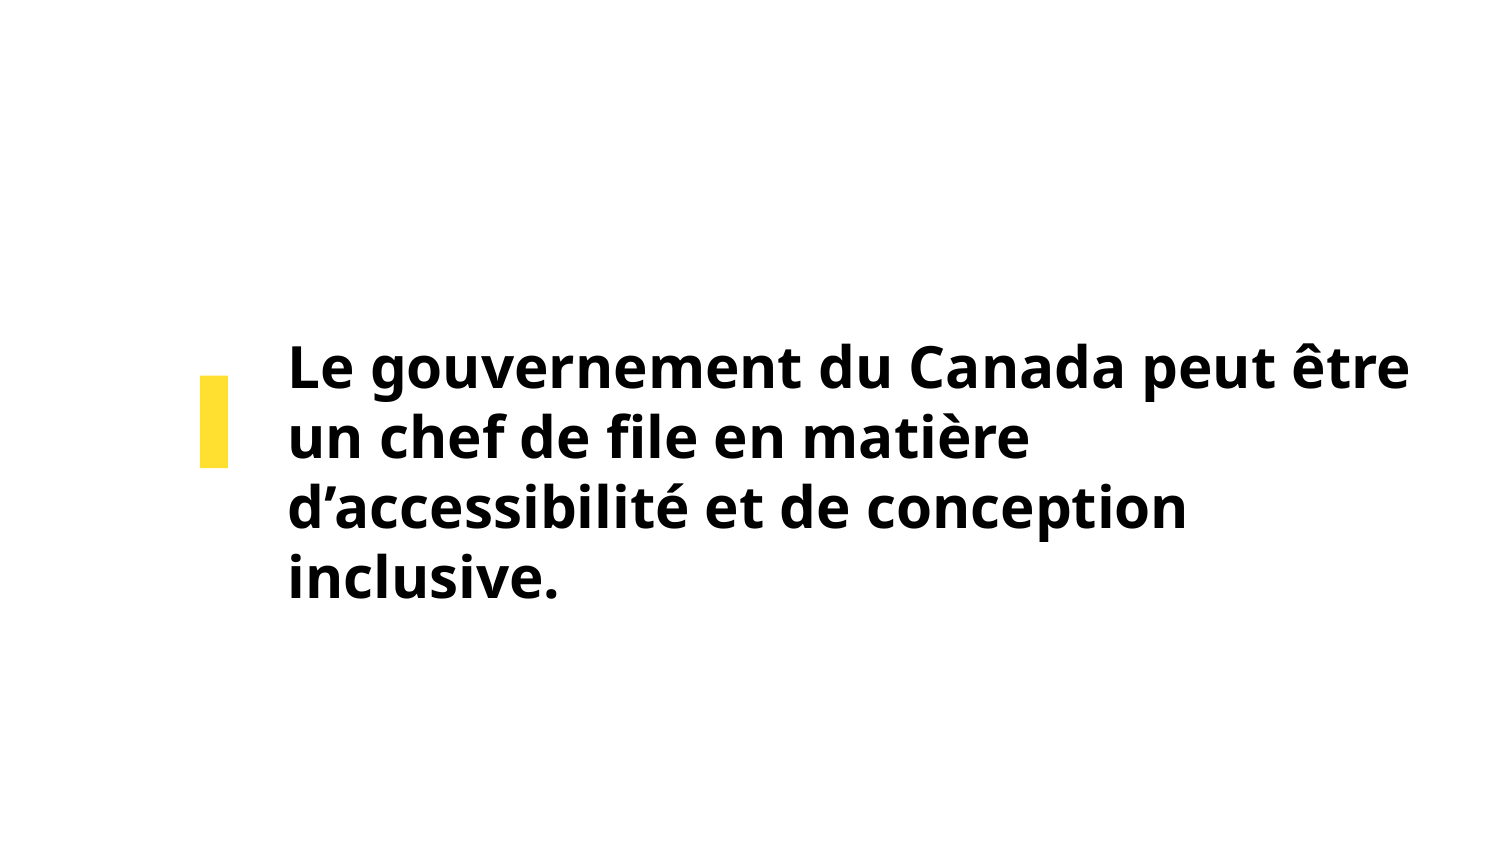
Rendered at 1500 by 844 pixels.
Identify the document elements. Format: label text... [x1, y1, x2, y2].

title Le gouvernement du Canada peut être un chef de file en matière d’accessibilité et de conception inclusive. [272, 375, 1464, 565]
